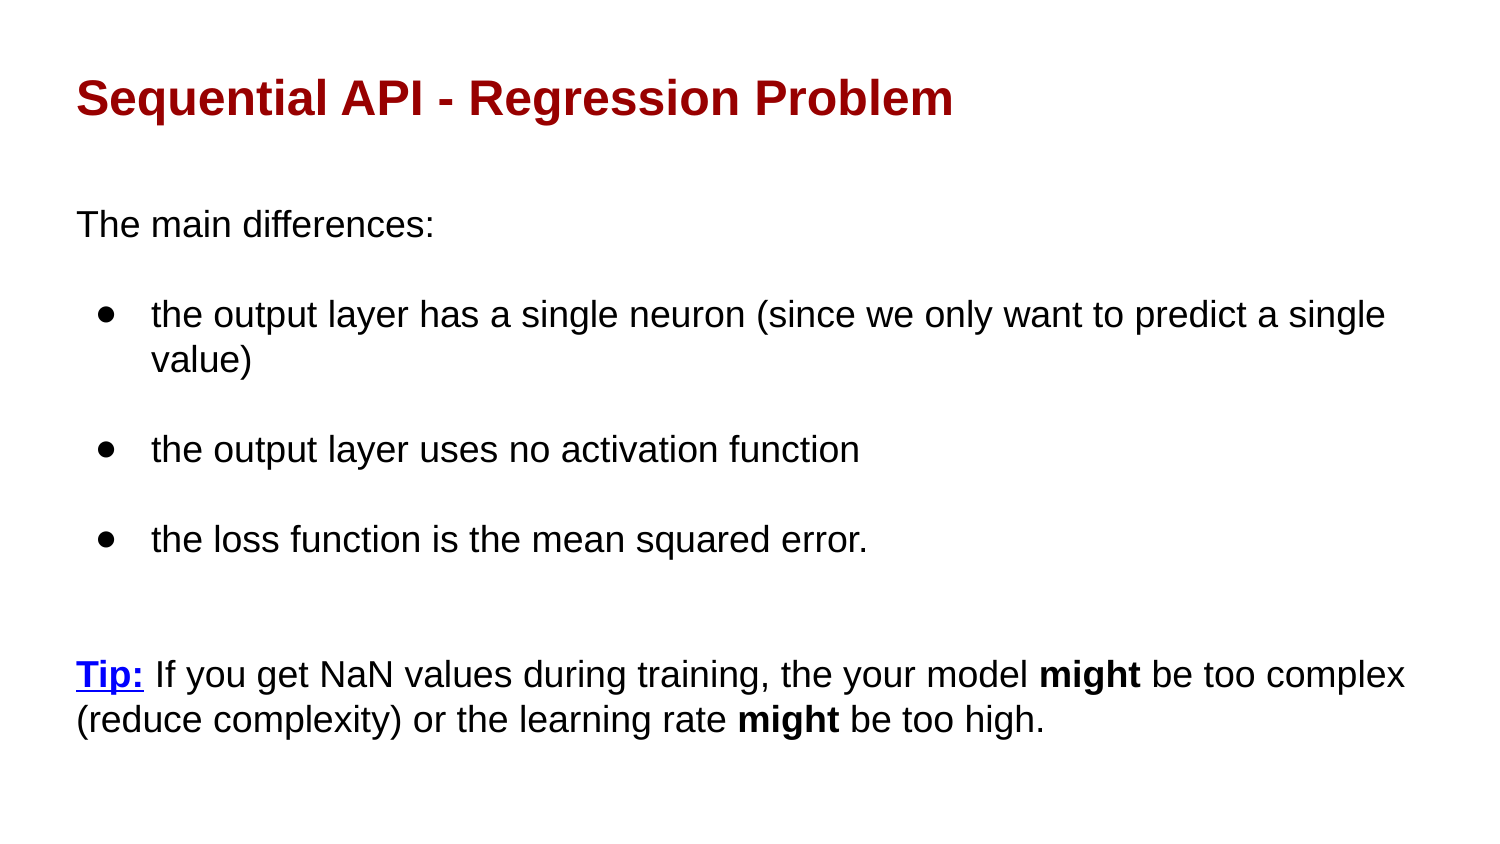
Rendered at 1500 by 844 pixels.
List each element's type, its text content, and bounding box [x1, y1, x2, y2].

text_box Sequential API - Regression Problem [61, 50, 1361, 146]
text_box The main differences: the output layer has a single neuron (since we only want to predict a single value) the output layer uses no activation function the loss function is the mean squared error. Tip: If you get NaN values during training, the your model might be too complex (reduce complexity) or the learning rate might be too high. [61, 146, 1486, 819]
